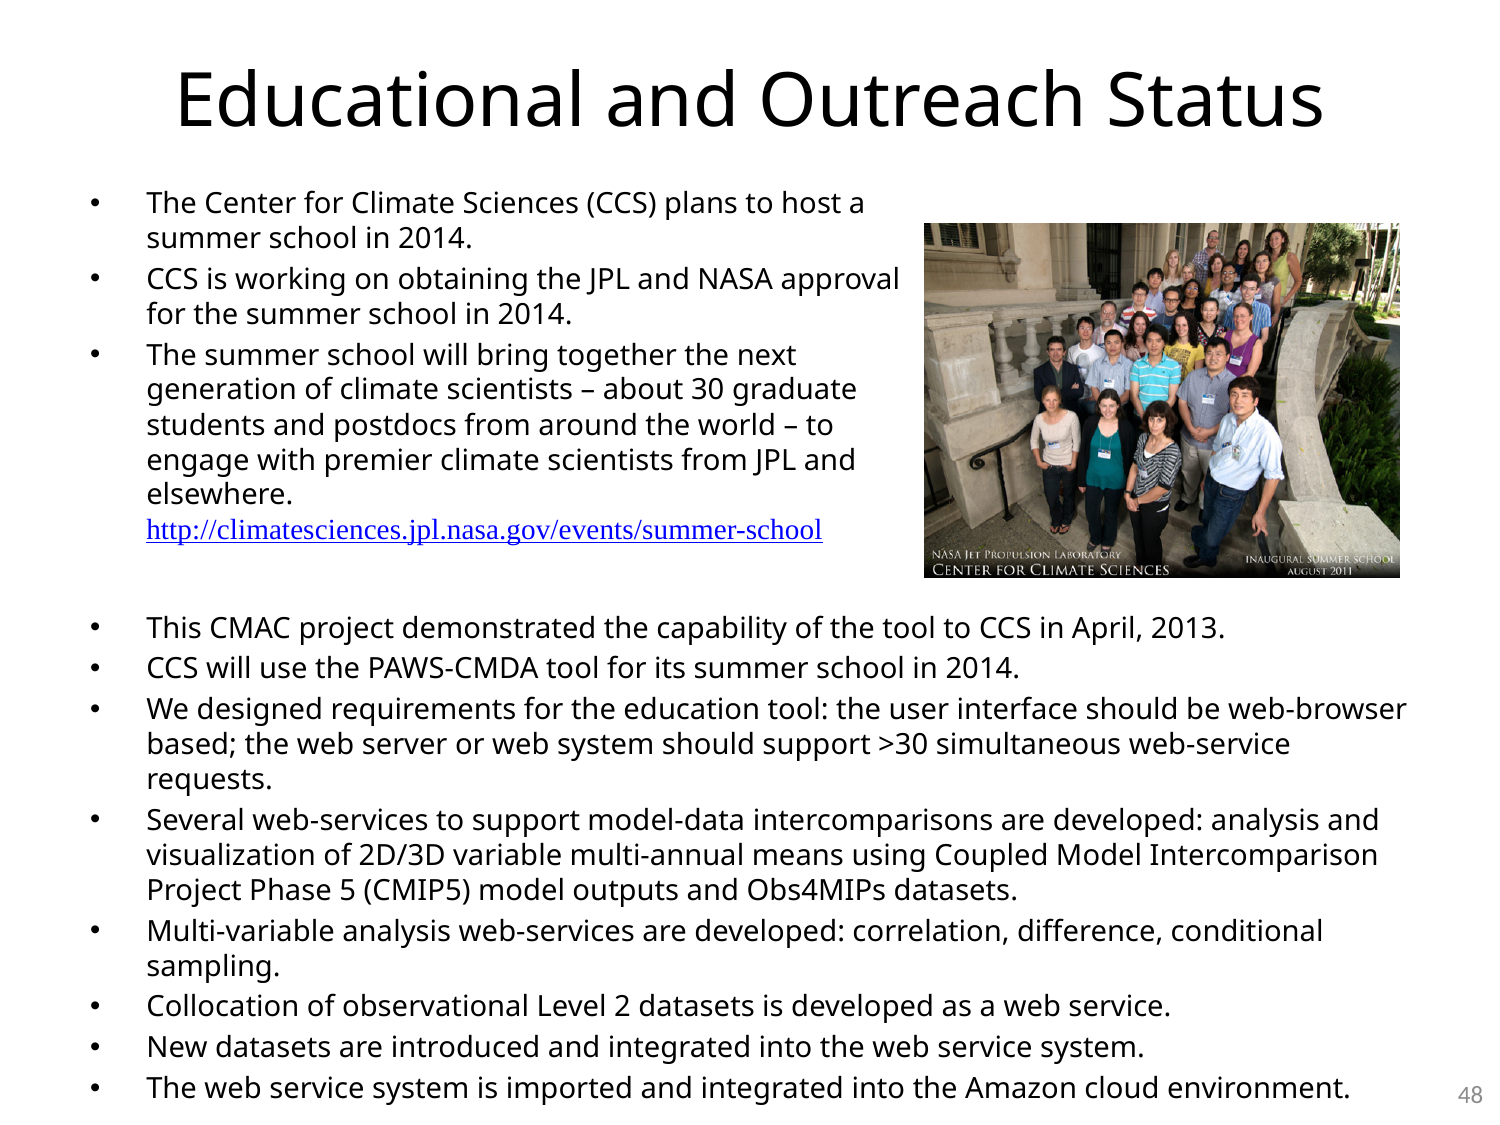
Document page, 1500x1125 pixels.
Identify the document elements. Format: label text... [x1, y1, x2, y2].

slide_number 47 [1148, 1063, 1499, 1124]
picture [924, 223, 1400, 579]
list This CMAC project demonstrated the capability of the tool to CCS in April, 2013. CCS will use the PAWS-CMDA tool for its summer school in 2014. We designed requirements for the education tool: the user interface should be web-browser based; the web server or web system should support >30 simultaneous web-service requests. Several web-services to support model-data intercomparisons are developed: analysis and visualization of 2D/3D variable multi-annual means using Coupled Model Intercomparison Project Phase 5 (CMIP5) model outputs and Obs4MIPs datasets. Multi-variable analysis web-services are developed: correlation, difference, conditional sampling. Collocation of observational Level 2 datasets is developed as a web service. New datasets are introduced and integrated into the web service system. The web service system is imported and integrated into the Amazon cloud environment. [75, 438, 1425, 1051]
text_box The Center for Climate Sciences (CCS) plans to host a summer school in 2014. CCS is working on obtaining the JPL and NASA approval for the summer school in 2014. The summer school will bring together the next generation of climate scientists – about 30 graduate students and postdocs from around the world – to engage with premier climate scientists from JPL and elsewhere. http://climatesciences.jpl.nasa.gov/events/summer-school [74, 176, 917, 578]
title Educational and Outreach Status [75, 3, 1425, 191]
